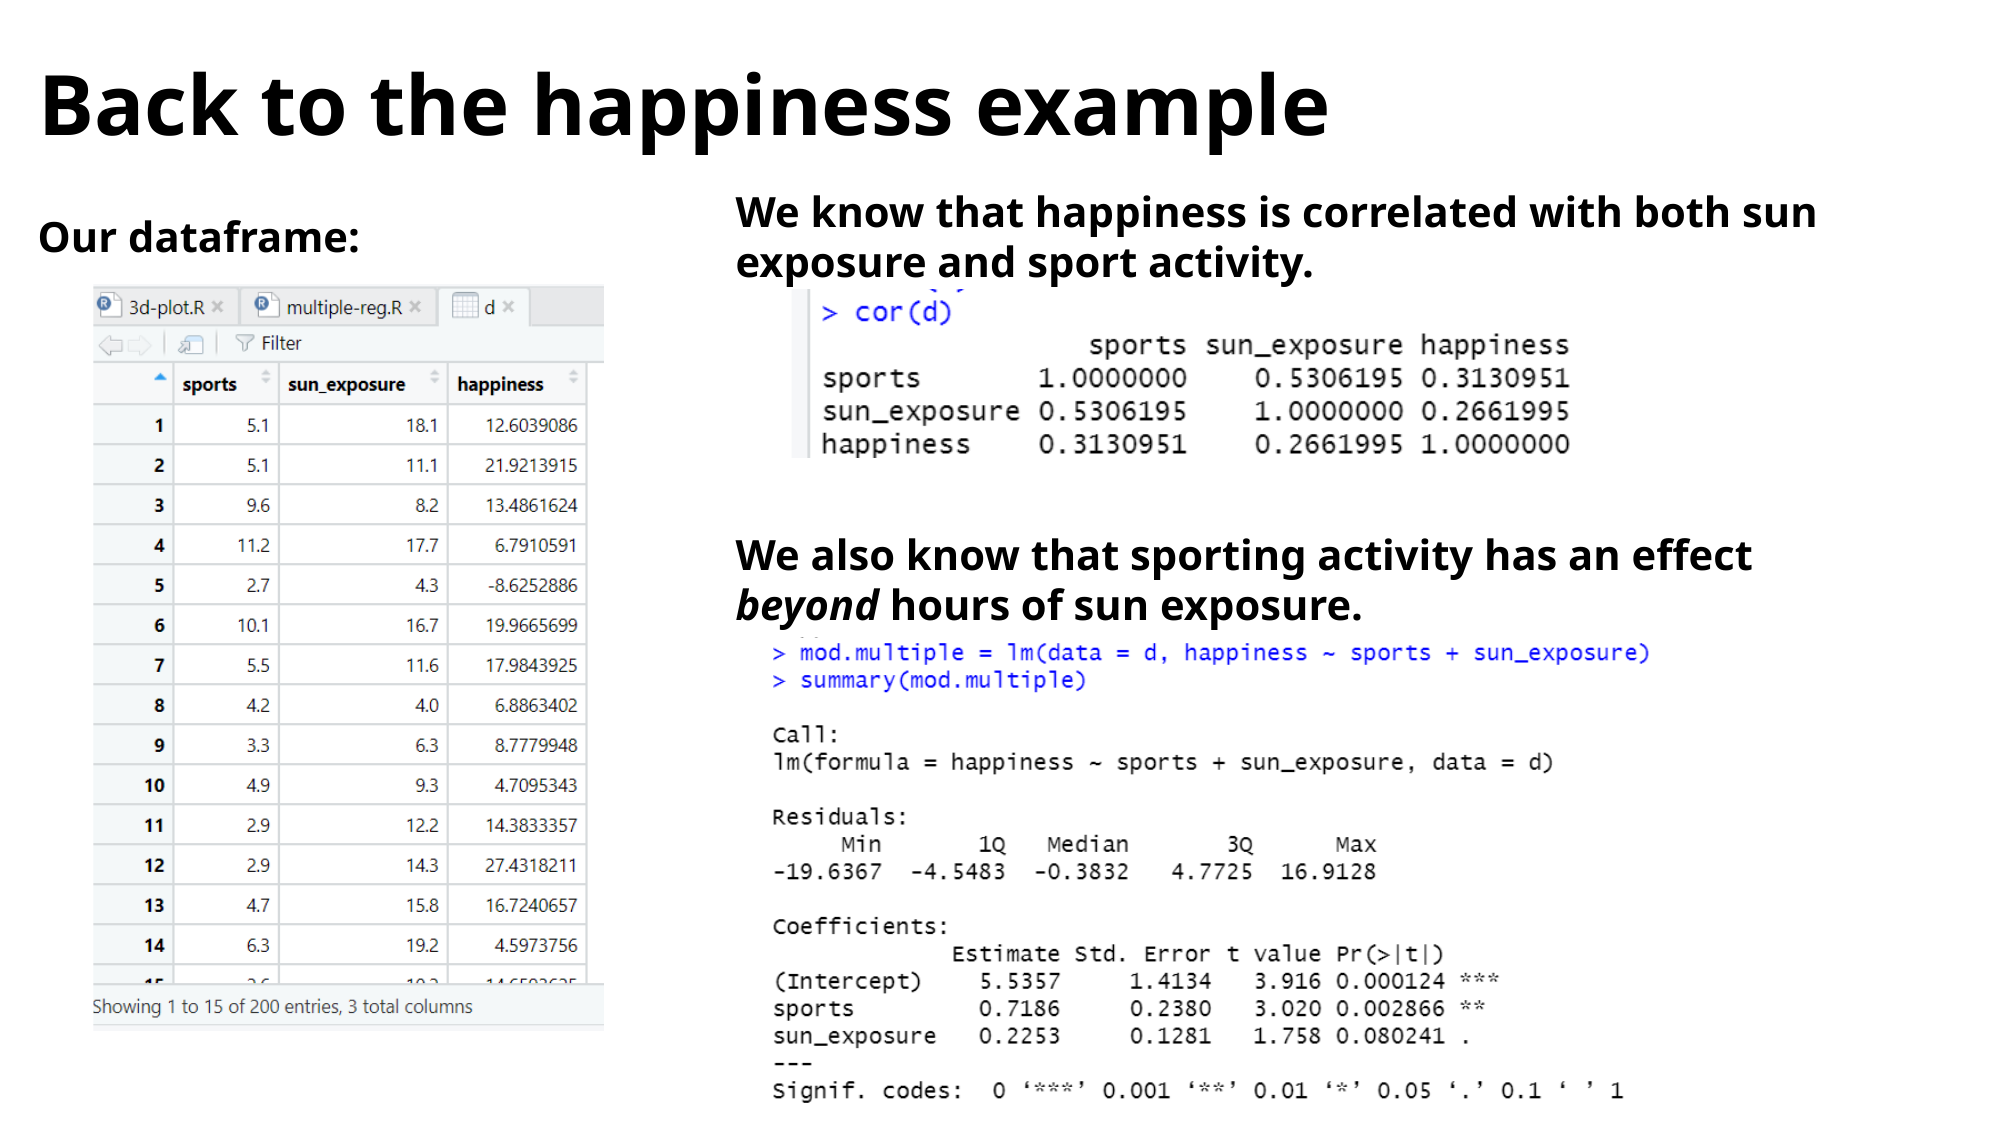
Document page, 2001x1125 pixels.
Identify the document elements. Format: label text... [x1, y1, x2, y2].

picture [791, 289, 1582, 458]
text_box Our dataframe: [23, 203, 376, 269]
picture [93, 284, 604, 1031]
title Back to the happiness example [23, 0, 1863, 218]
picture [763, 637, 1659, 1107]
text_box We also know that sporting activity has an effect beyond hours of sun exposure. [720, 521, 1907, 637]
text_box We know that happiness is correlated with both sun exposure and sport activity. [720, 178, 1907, 293]
